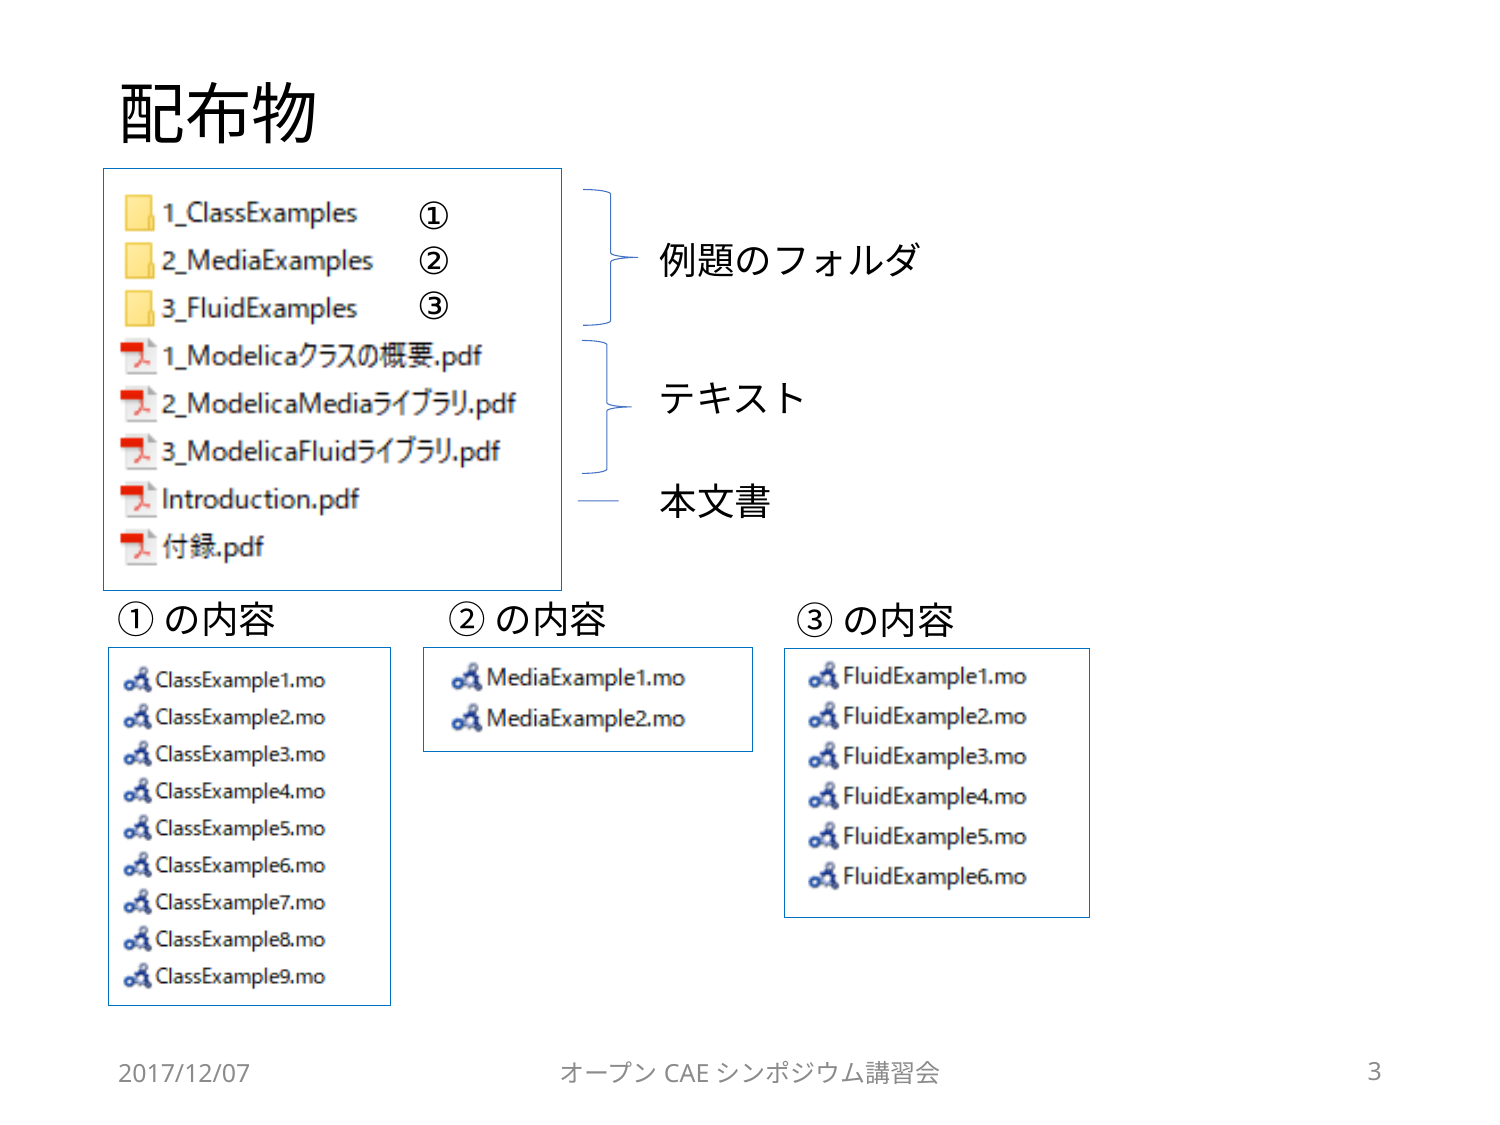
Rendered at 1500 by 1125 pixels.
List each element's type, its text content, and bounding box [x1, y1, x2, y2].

footer オープンCAEシンポジウム講習会 [496, 1042, 1004, 1103]
text_box [583, 188, 639, 326]
title 配布物 [103, 59, 1397, 237]
text_box 例題のフォルダ [645, 229, 950, 290]
text_box ②の内容 [433, 588, 622, 647]
picture [103, 168, 562, 591]
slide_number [103, 1042, 441, 1103]
picture [108, 647, 391, 1005]
text_box 本文書 [645, 470, 877, 531]
text_box [581, 339, 632, 474]
text_box ①の内容 [102, 588, 292, 649]
slide_number 3 [1059, 1042, 1397, 1103]
picture [422, 647, 753, 752]
text_box ③の内容 [781, 589, 970, 650]
text_box テキスト [643, 367, 876, 428]
picture [784, 648, 1090, 918]
